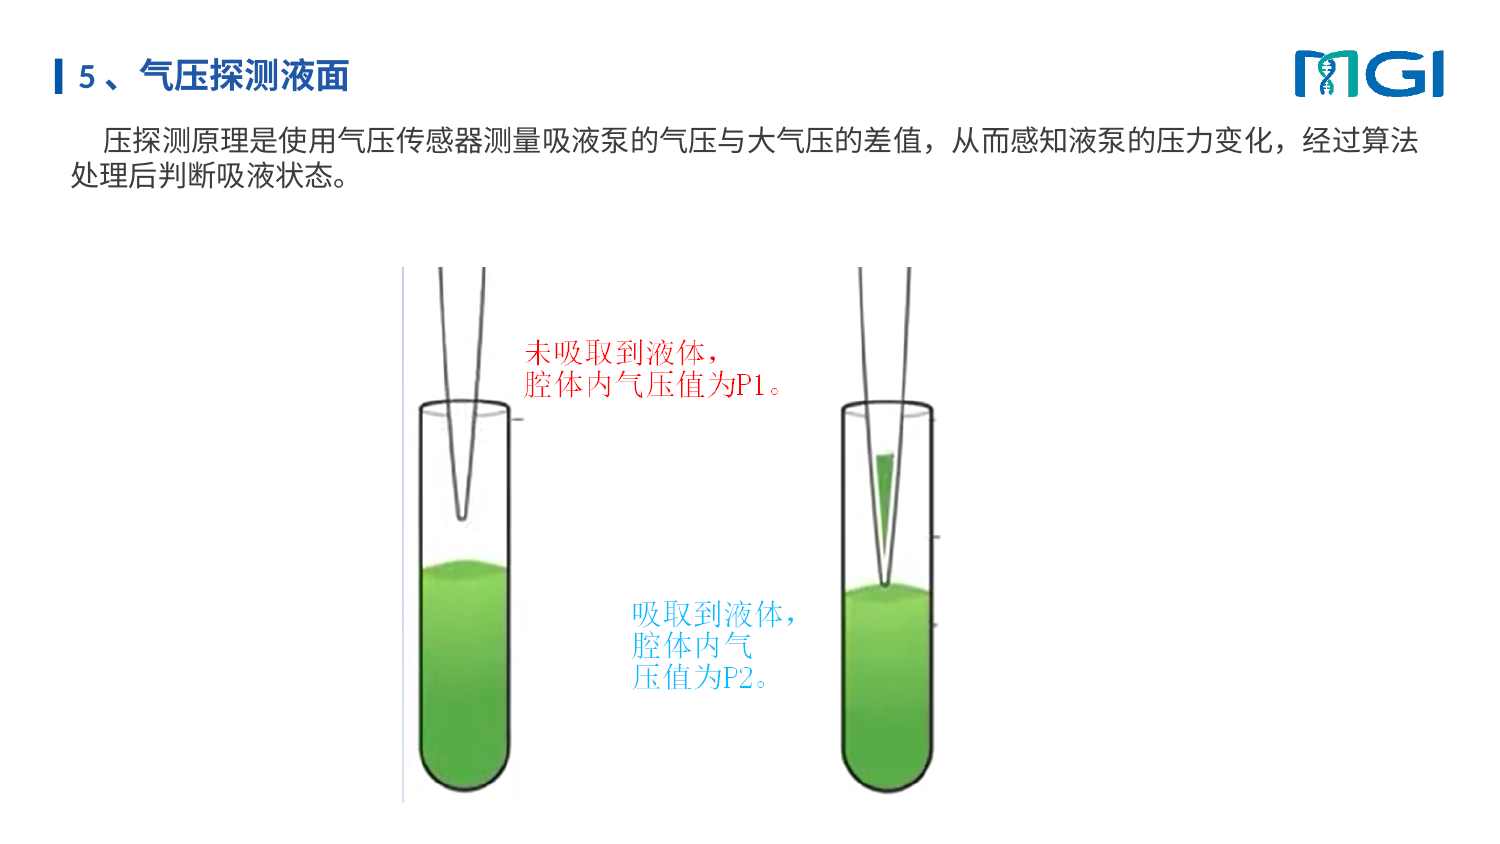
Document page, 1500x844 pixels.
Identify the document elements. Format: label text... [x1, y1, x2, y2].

picture [402, 267, 966, 803]
title 5、气压探测液面 [63, 45, 752, 103]
picture [1234, 0, 1500, 182]
text_box 压探测原理是使用气压传感器测量吸液泵的气压与大气压的差值，从而感知液泵的压力变化，经过算法处理后判断吸液状态。 [55, 114, 1448, 200]
